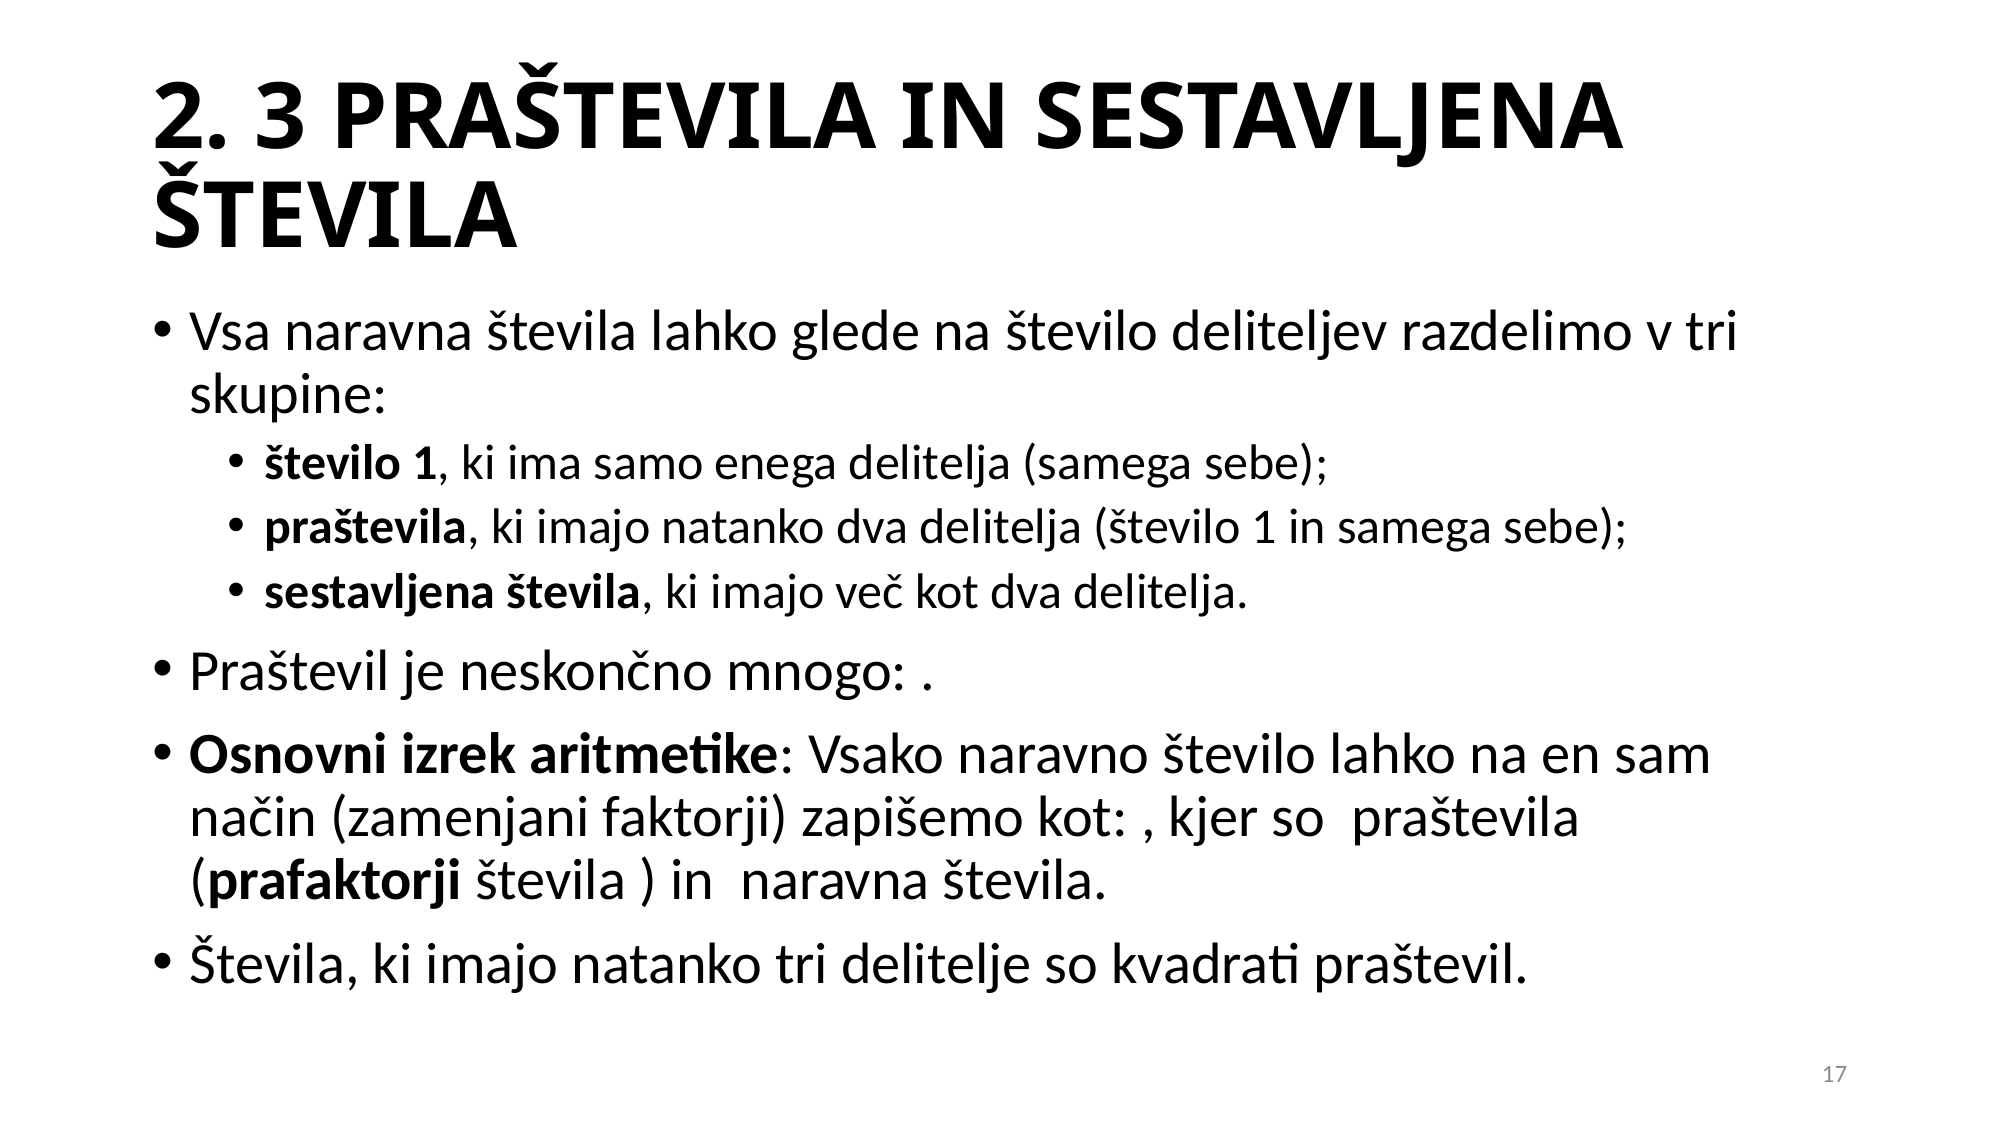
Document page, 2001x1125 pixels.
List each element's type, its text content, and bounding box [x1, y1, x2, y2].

title 2. 3 PRAŠTEVILA IN SESTAVLJENA ŠTEVILA [137, 59, 1863, 278]
slide_number 17 [1412, 1042, 1863, 1103]
